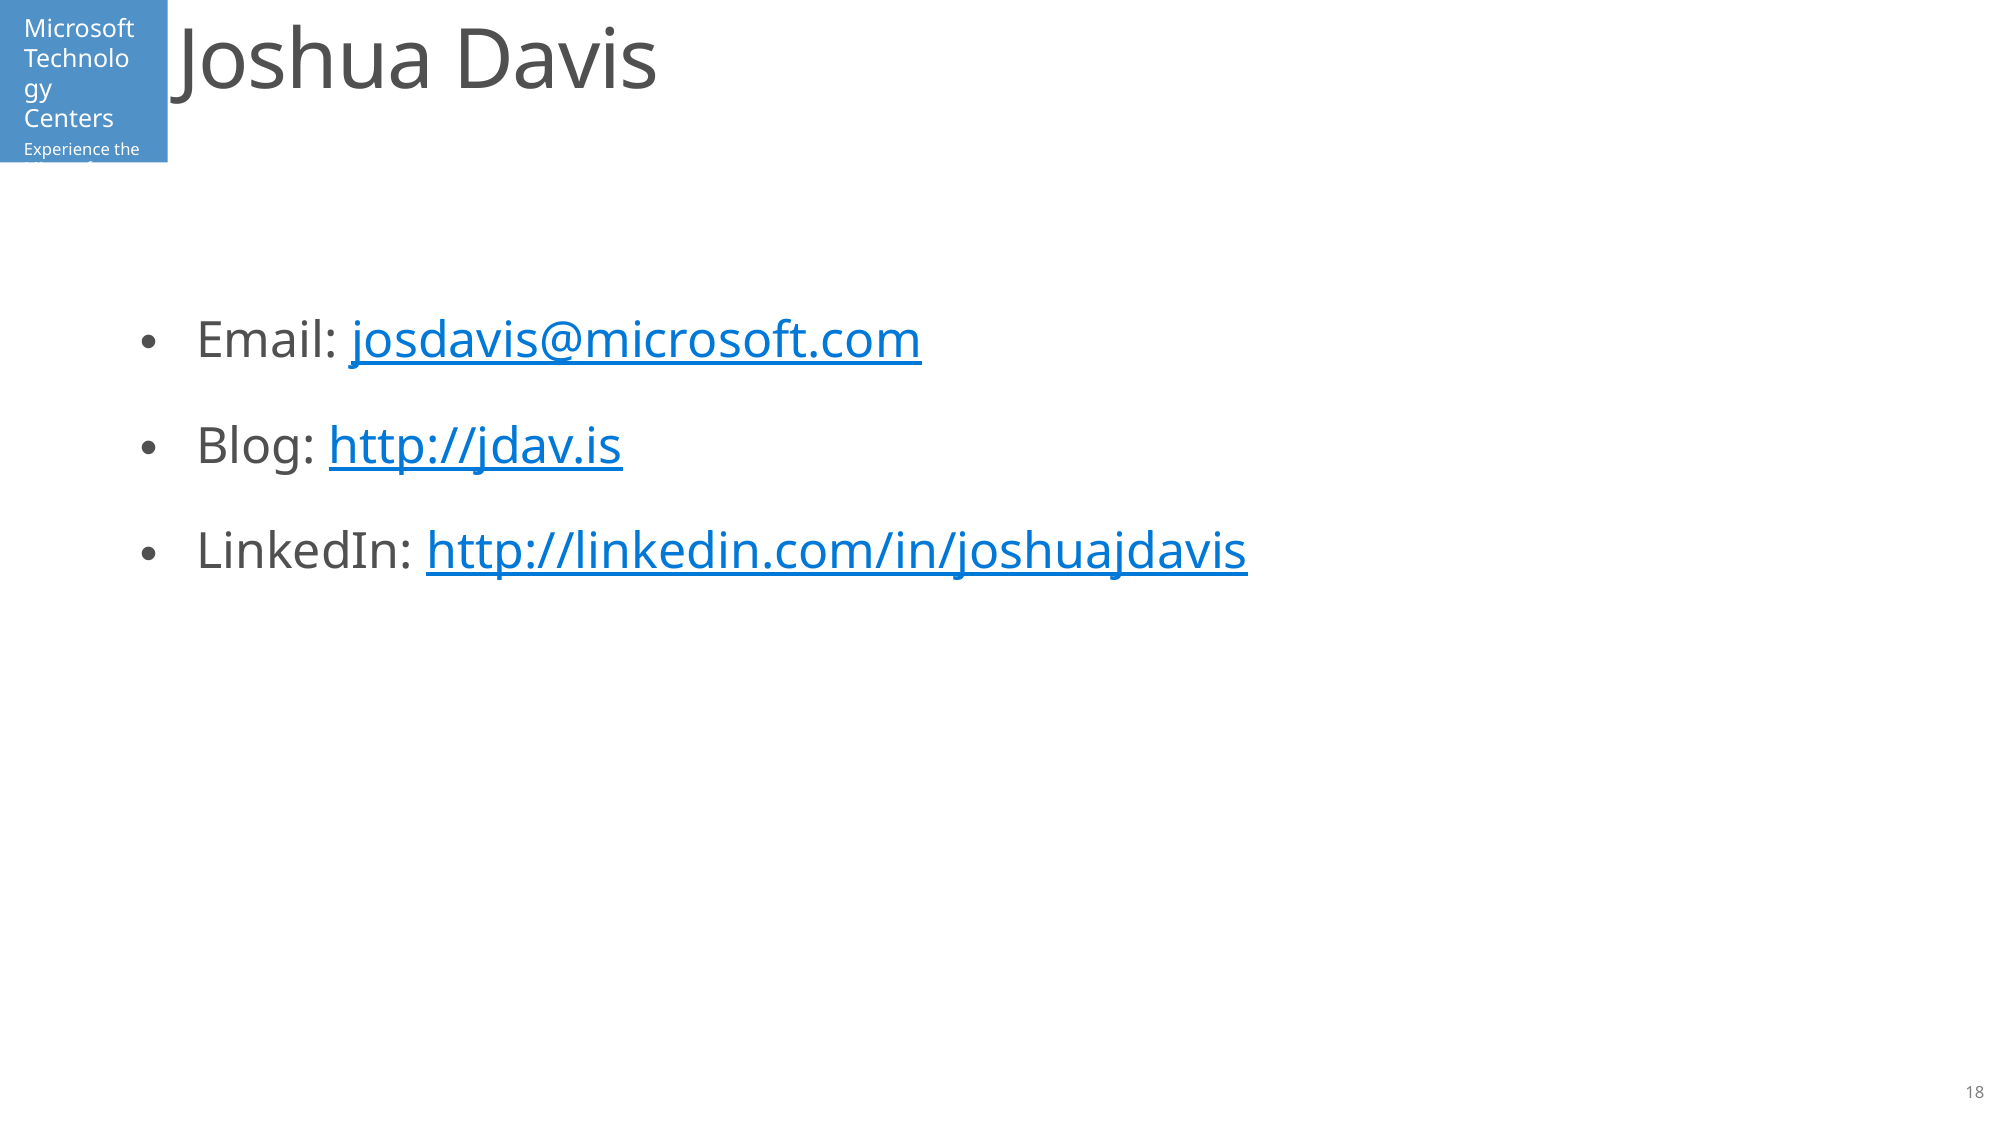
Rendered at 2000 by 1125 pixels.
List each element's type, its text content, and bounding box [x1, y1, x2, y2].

text_box Email: josdavis@microsoft.com Blog: http://jdav.is LinkedIn: http://linkedin.com/in/joshuajdavis [124, 292, 1875, 1063]
title Joshua Davis [124, 0, 2000, 106]
slide_number 18 [1874, 1062, 2000, 1125]
